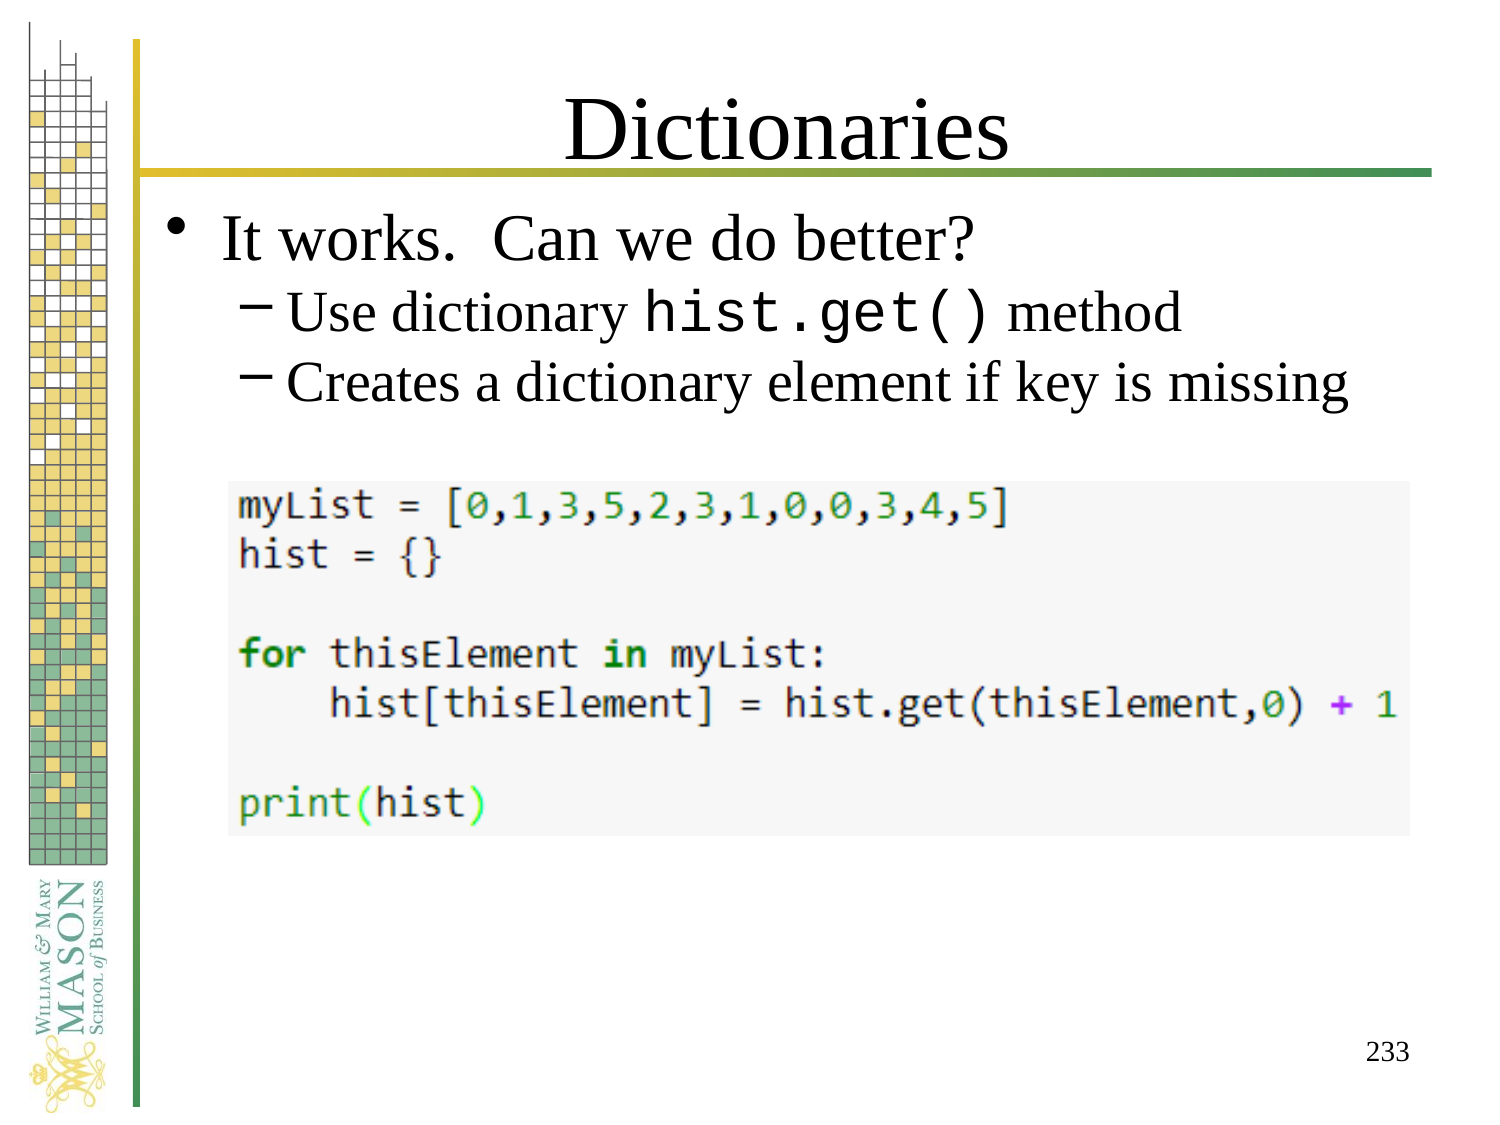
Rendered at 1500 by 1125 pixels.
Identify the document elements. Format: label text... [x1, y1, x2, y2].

slide_number 70 [29, 879, 107, 1113]
picture [228, 480, 1410, 836]
list It works. Can we do better? Use dictionary hist.get() method Creates a dictionary element if key is missing [150, 186, 1425, 954]
title Dictionaries [150, 45, 1425, 186]
slide_number 233 [1048, 1024, 1426, 1103]
